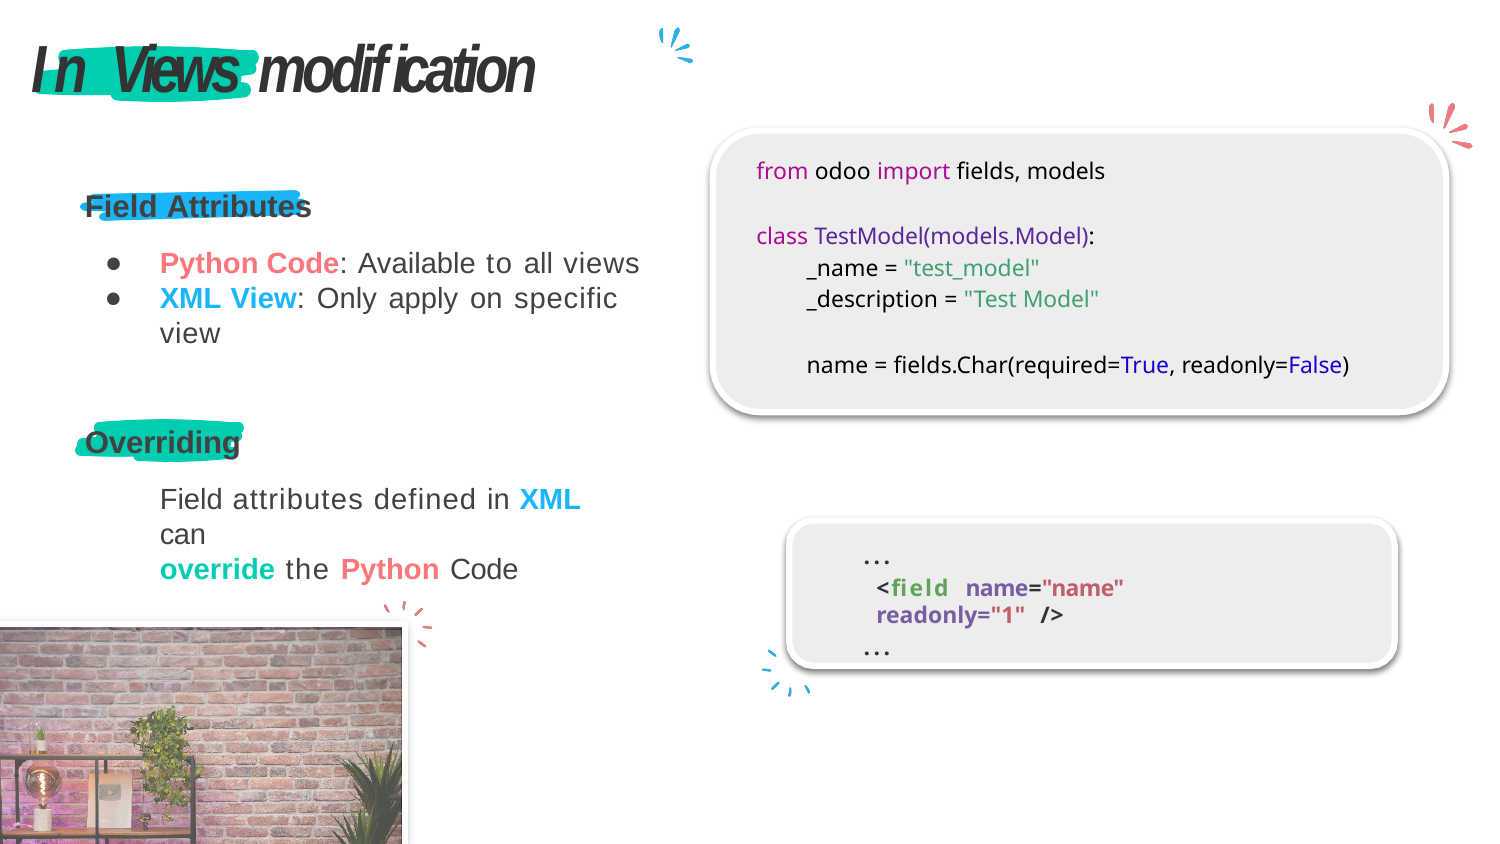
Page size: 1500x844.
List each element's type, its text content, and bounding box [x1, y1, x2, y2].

title In Views modiﬁcation [29, 24, 733, 168]
picture [654, 19, 703, 69]
text_box Field Attributes Python Code: Available to all views XML View: Only apply on specific view Overriding Field attributes defined in XML can override the Python Code [82, 184, 647, 586]
picture [750, 648, 813, 711]
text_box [700, 120, 1459, 429]
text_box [0, 587, 444, 844]
picture [1421, 92, 1485, 155]
picture [74, 419, 245, 462]
picture [80, 190, 307, 221]
picture [32, 46, 259, 103]
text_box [776, 510, 1408, 682]
